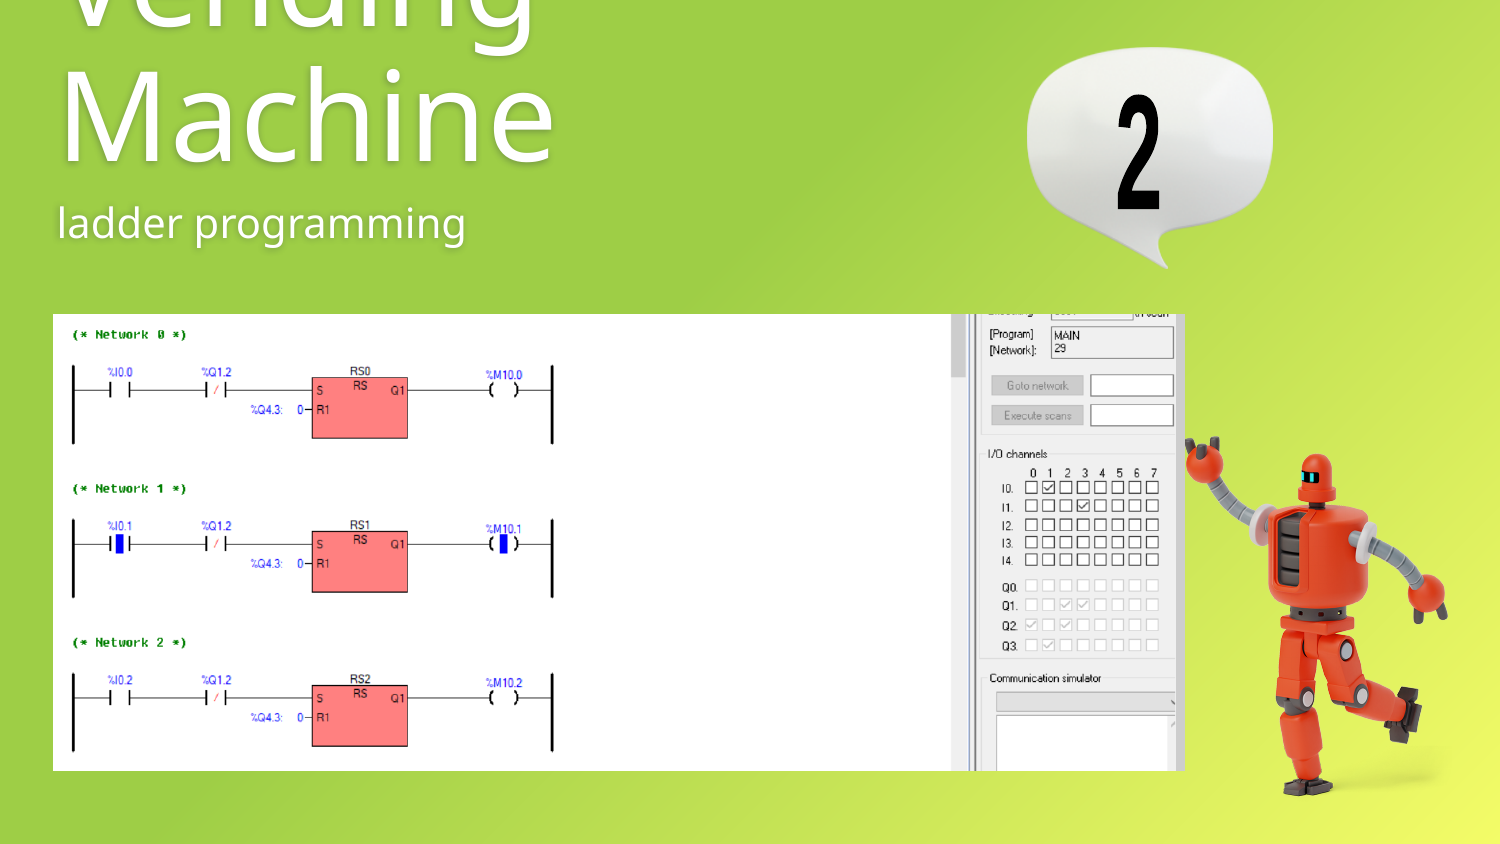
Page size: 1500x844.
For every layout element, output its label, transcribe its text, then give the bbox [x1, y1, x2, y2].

picture [53, 314, 1453, 805]
picture [1026, 47, 1273, 270]
text_box Vending Machine [56, 34, 871, 189]
text_box ladder programming [56, 178, 469, 248]
